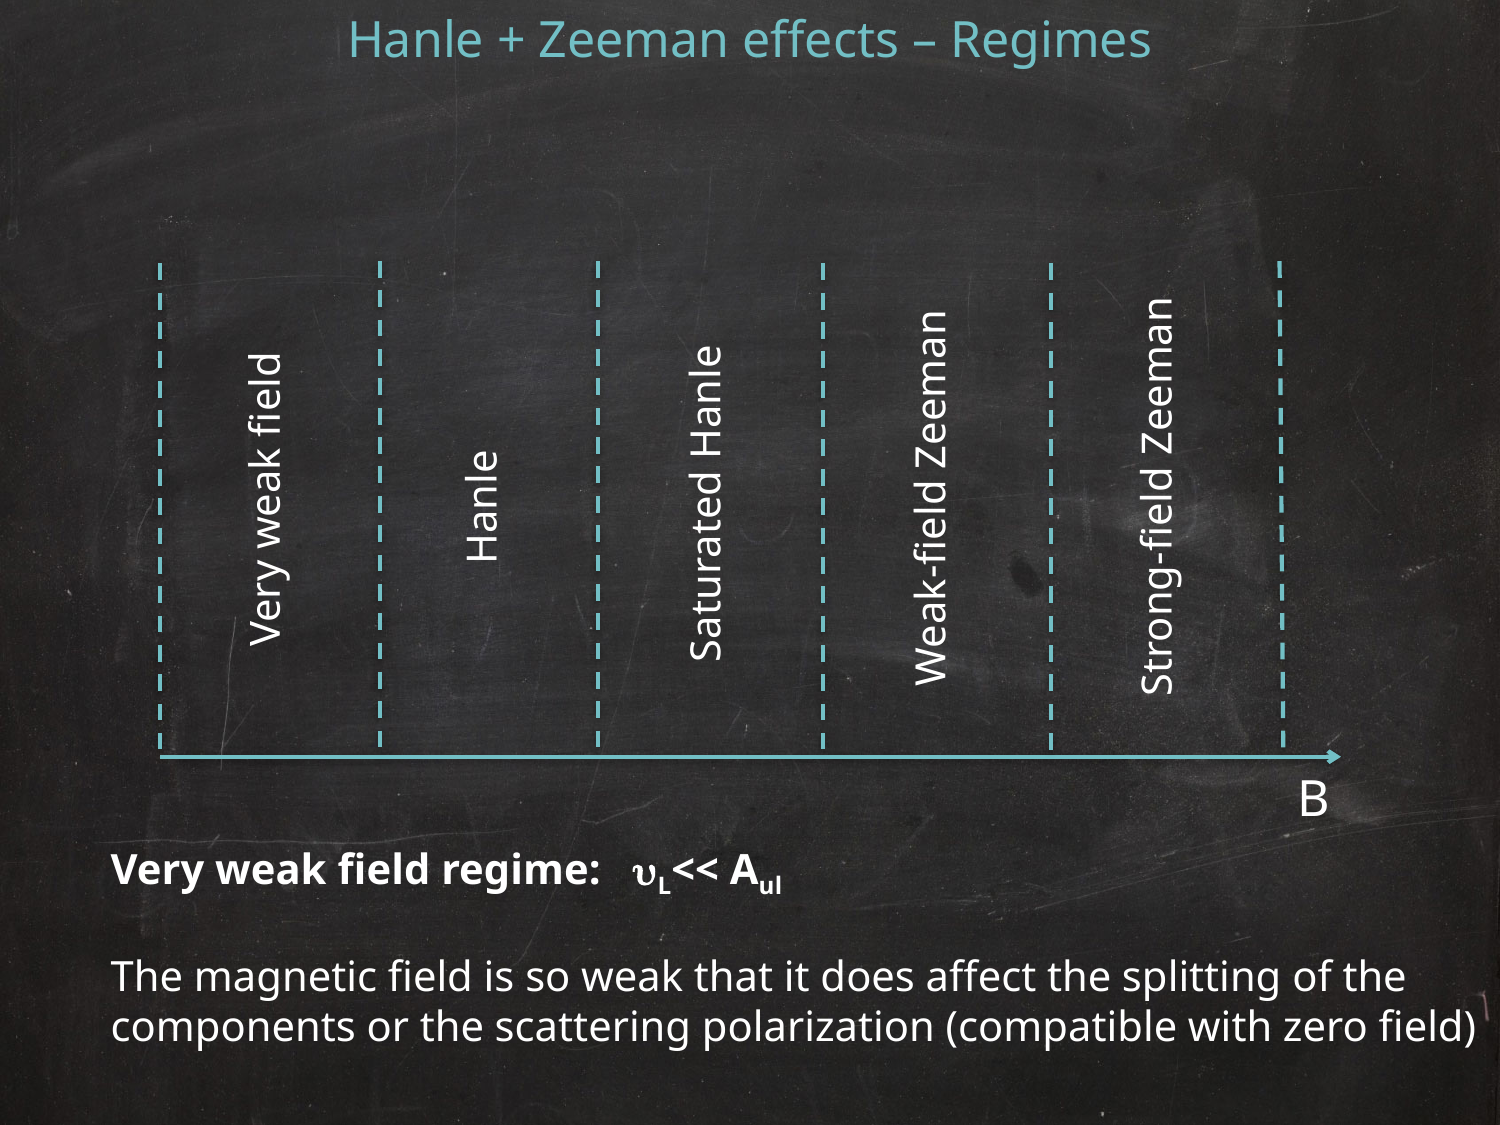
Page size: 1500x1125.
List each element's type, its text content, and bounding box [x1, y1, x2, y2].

text_box Very weak field regime: uL<< Aul The magnetic field is so weak that it does affect the splitting of the components or the scattering polarization (compatible with zero field) [95, 835, 1492, 1058]
text_box Strong-field Zeeman [1122, 281, 1188, 712]
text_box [1279, 260, 1284, 749]
picture [0, 0, 1500, 1125]
text_box B [1283, 759, 1345, 834]
text_box Hanle [447, 435, 513, 580]
text_box Weak-field Zeeman [896, 295, 962, 701]
text_box Very weak field [230, 337, 296, 662]
text_box Saturated Hanle [671, 330, 737, 677]
text_box Hanle + Zeeman effects – Regimes [332, 0, 1168, 75]
